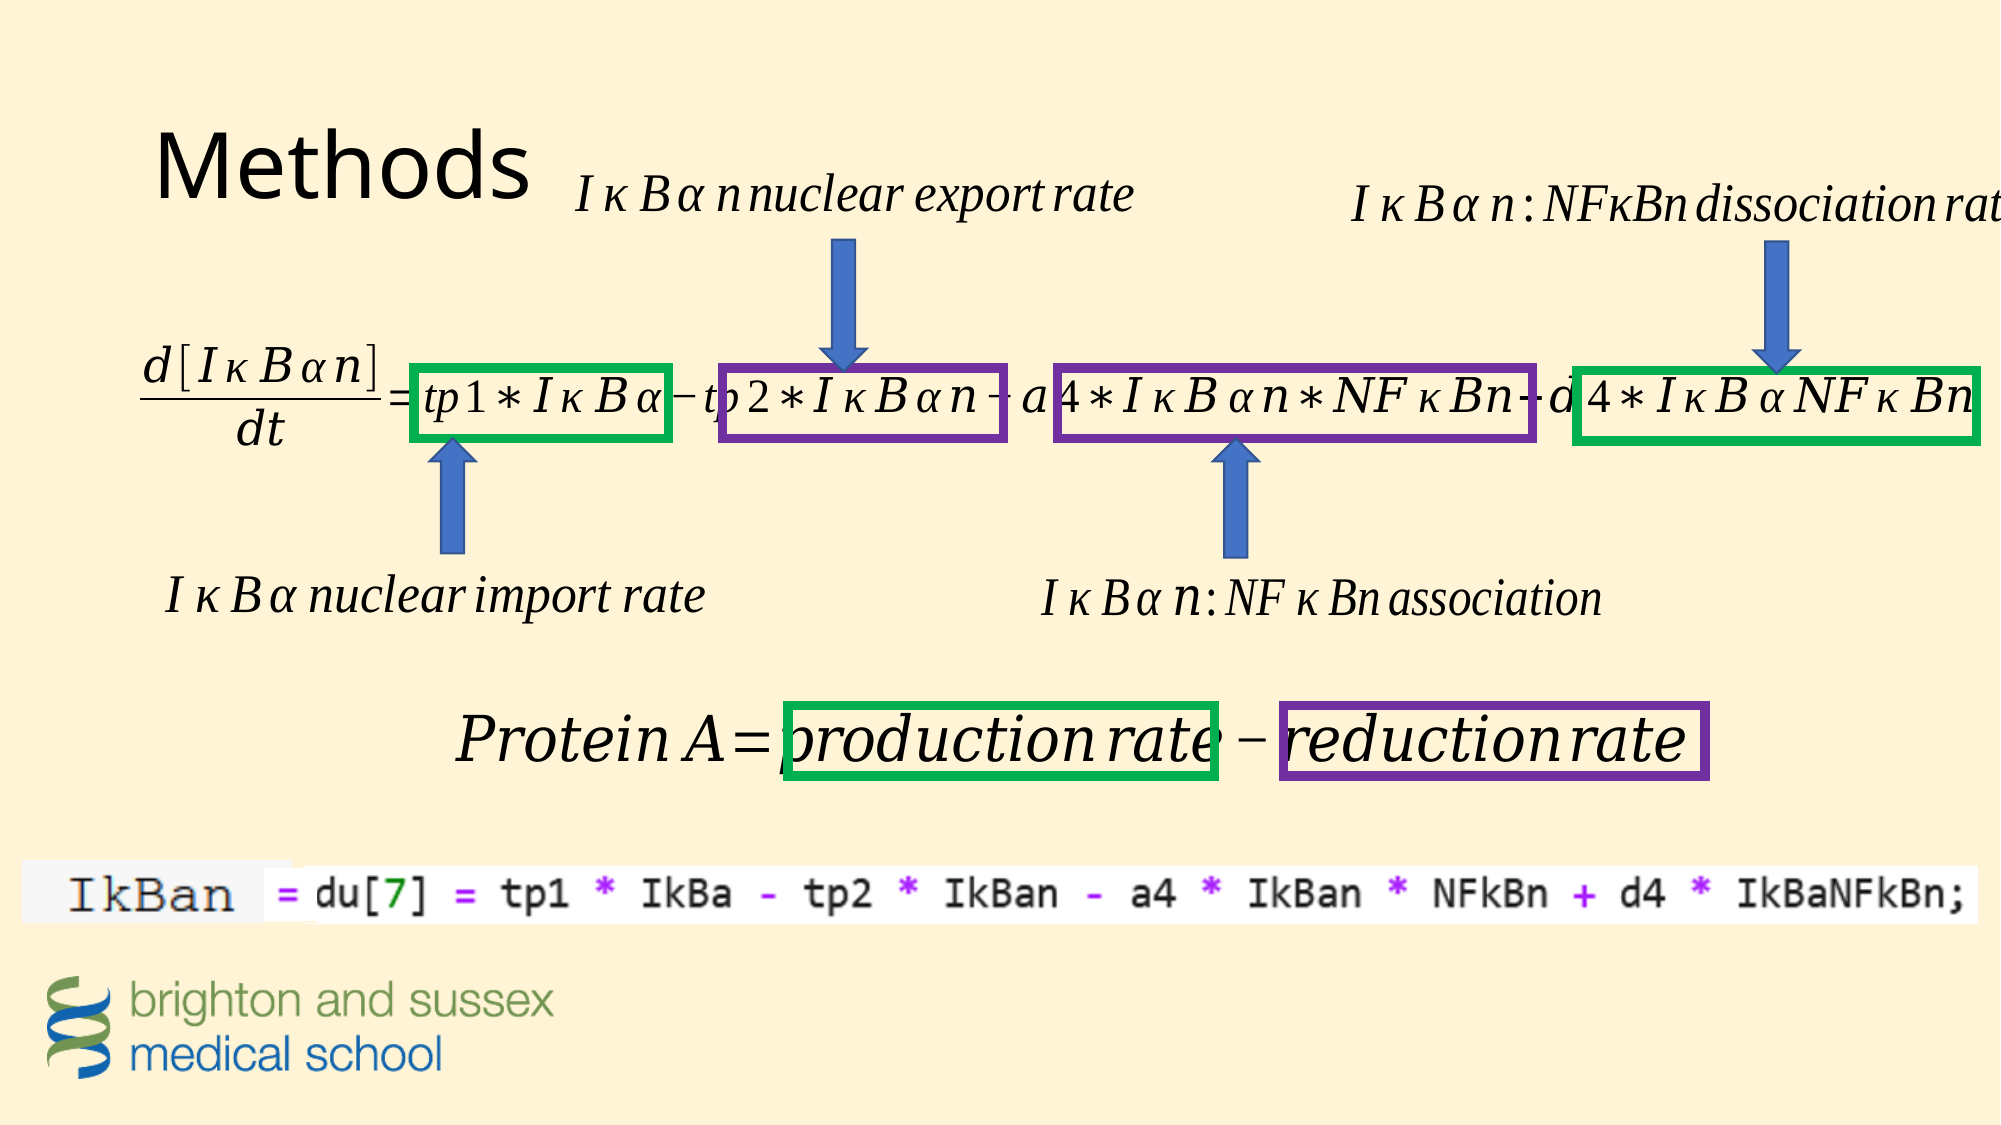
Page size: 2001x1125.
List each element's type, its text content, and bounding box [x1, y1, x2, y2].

text_box [413, 367, 669, 440]
text_box [818, 238, 870, 374]
text_box [1210, 436, 1262, 559]
text_box [1751, 240, 1803, 375]
picture [47, 976, 554, 1079]
title Methods [137, 59, 1863, 278]
text_box [721, 367, 1004, 440]
text_box [427, 436, 479, 555]
text_box [787, 704, 1216, 777]
picture [22, 854, 1978, 929]
text_box [1056, 367, 1534, 440]
text_box [1576, 369, 1977, 442]
text_box [1283, 704, 1706, 777]
